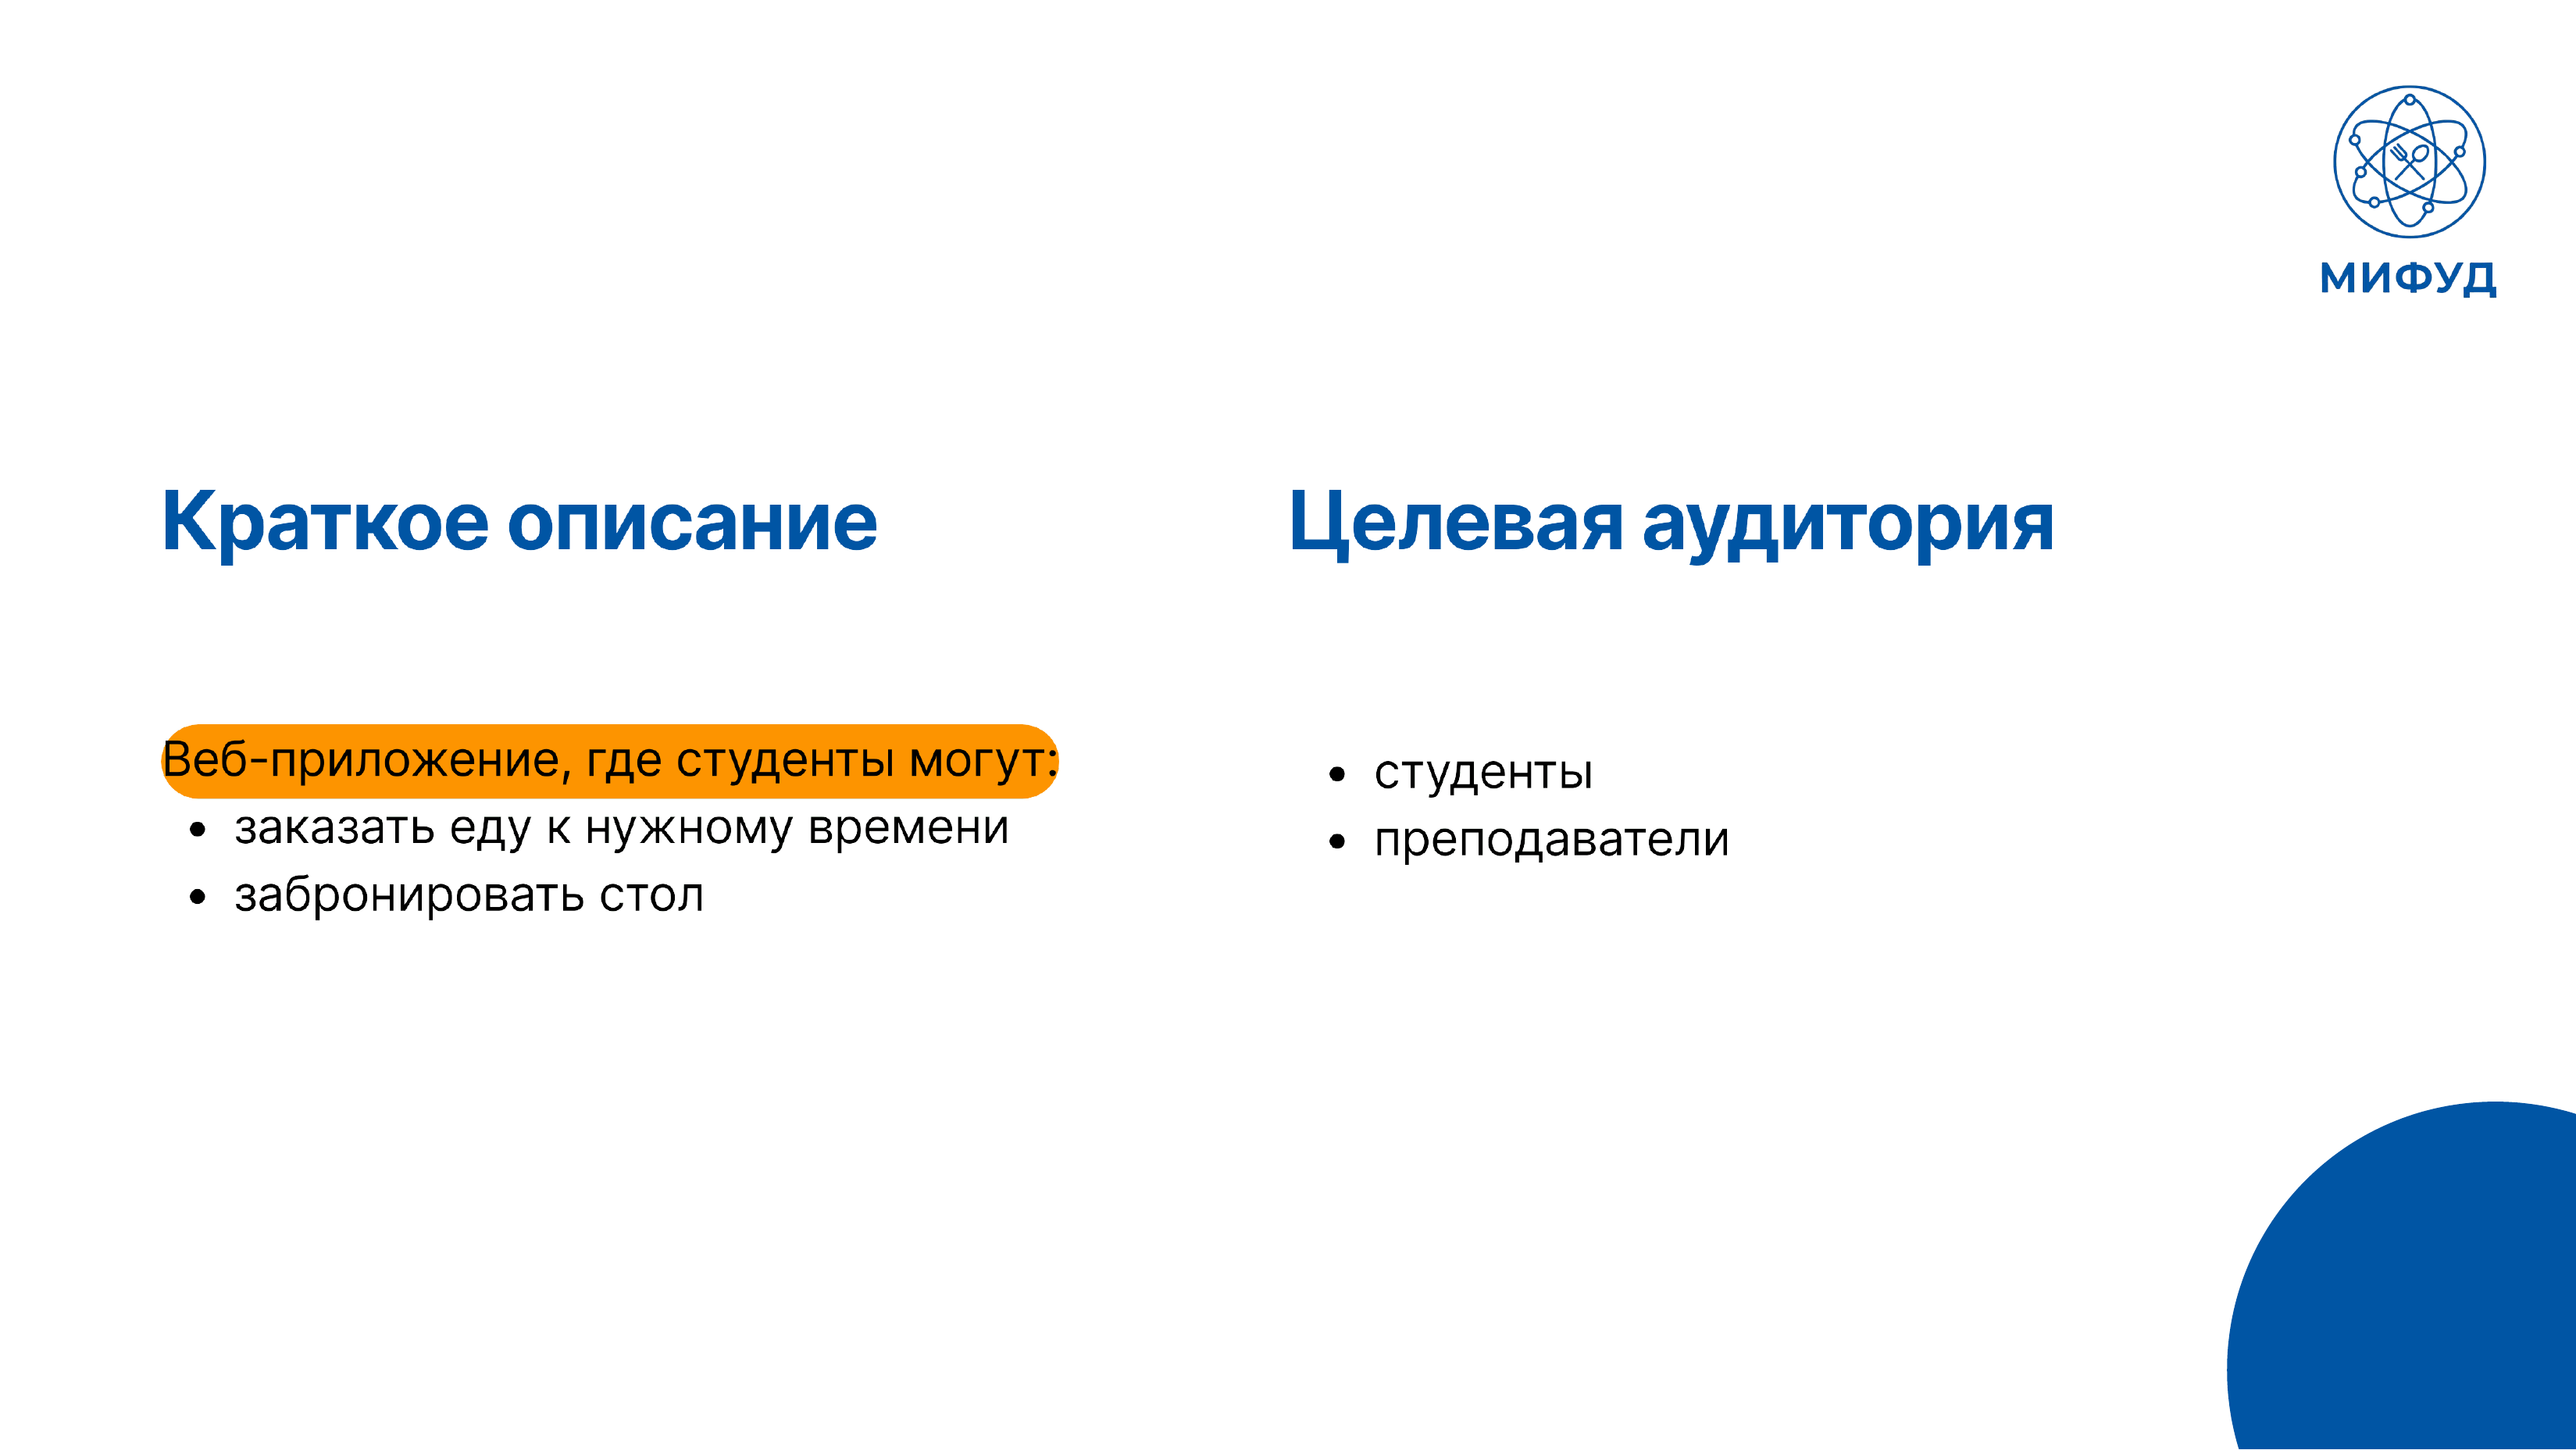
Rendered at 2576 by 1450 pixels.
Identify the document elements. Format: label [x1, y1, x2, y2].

text_box [2227, 1102, 2576, 1449]
picture [166, 490, 876, 566]
picture [1293, 490, 2052, 566]
picture [2306, 80, 2514, 308]
picture [1329, 760, 1727, 866]
picture [160, 724, 1059, 920]
